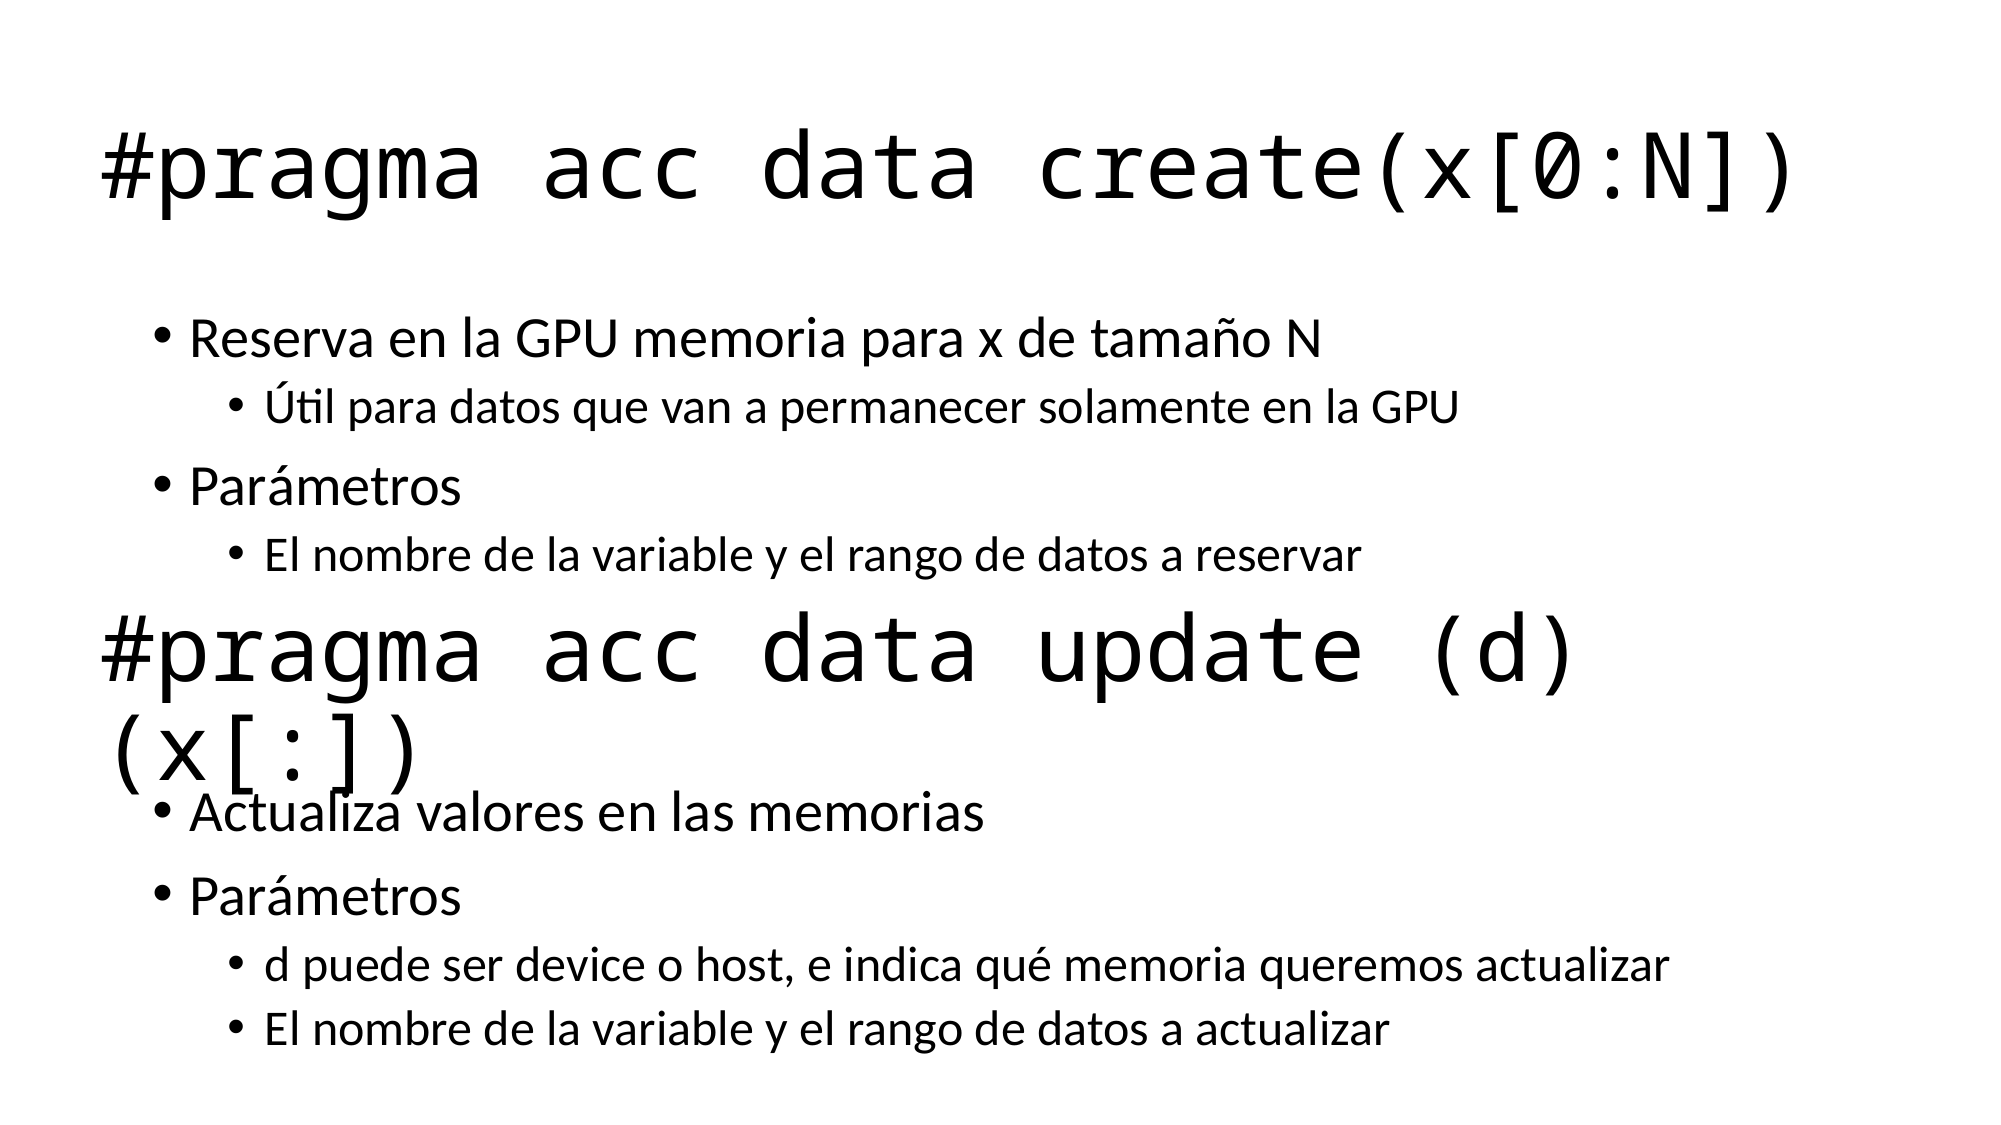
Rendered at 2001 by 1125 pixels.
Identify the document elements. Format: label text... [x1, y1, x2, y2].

title #pragma acc data create(x[0:N]) [85, 59, 1976, 278]
list Reserva en la GPU memoria para x de tamaño N Útil para datos que van a permanecer solamente en la GPU Parámetros El nombre de la variable y el rango de datos a reservar [137, 299, 1863, 592]
text_box #pragma acc data update (d) (x[:]) [85, 592, 1976, 811]
text_box Actualiza valores en las memorias Parámetros d puede ser device o host, e indica qué memoria queremos actualizar El nombre de la variable y el rango de datos a actualizar [137, 773, 1863, 1092]
